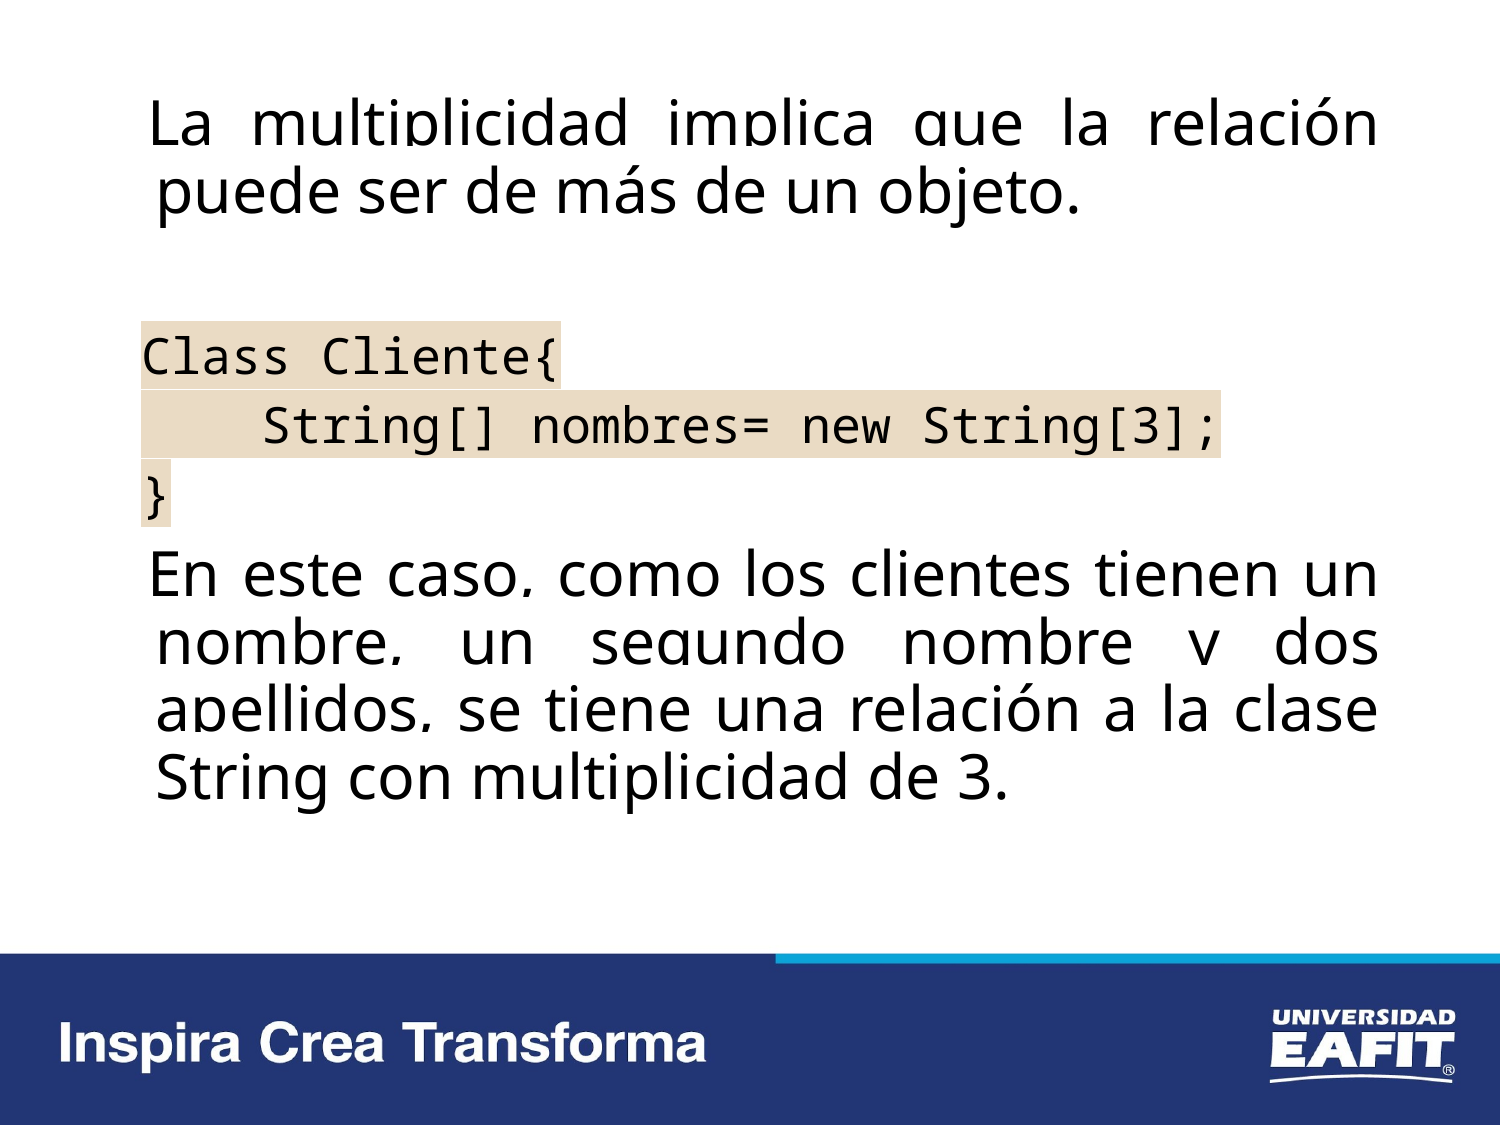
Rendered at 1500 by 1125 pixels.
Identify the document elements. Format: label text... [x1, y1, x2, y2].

list La multiplicidad implica que la relación puede ser de más de un objeto. Class Cliente{ String[] nombres= new String[3]; } En este caso, como los clientes tienen un nombre, un segundo nombre y dos apellidos, se tiene una relación a la clase String con multiplicidad de 3. [103, 76, 1397, 1014]
picture [0, 0, 1500, 1125]
